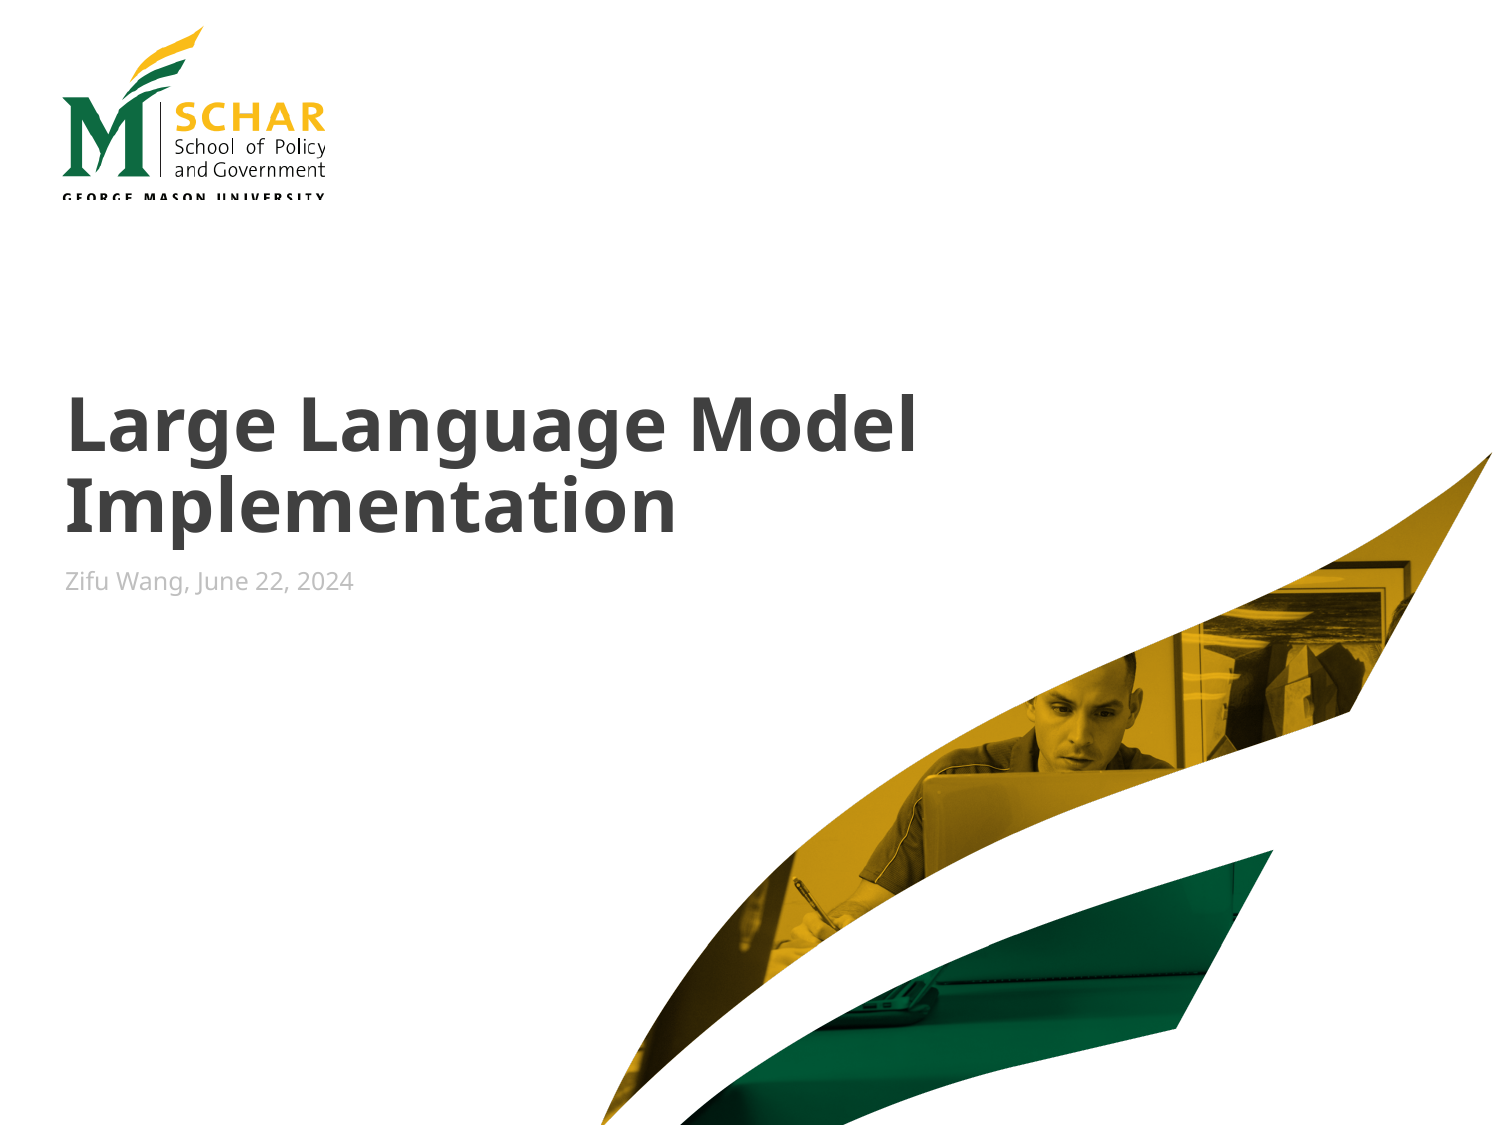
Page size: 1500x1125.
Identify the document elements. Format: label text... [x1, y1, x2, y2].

picture [592, 450, 1500, 1125]
title Large Language Model Implementation [50, 377, 982, 557]
list Zifu Wang, June 22, 2024 [50, 561, 794, 604]
